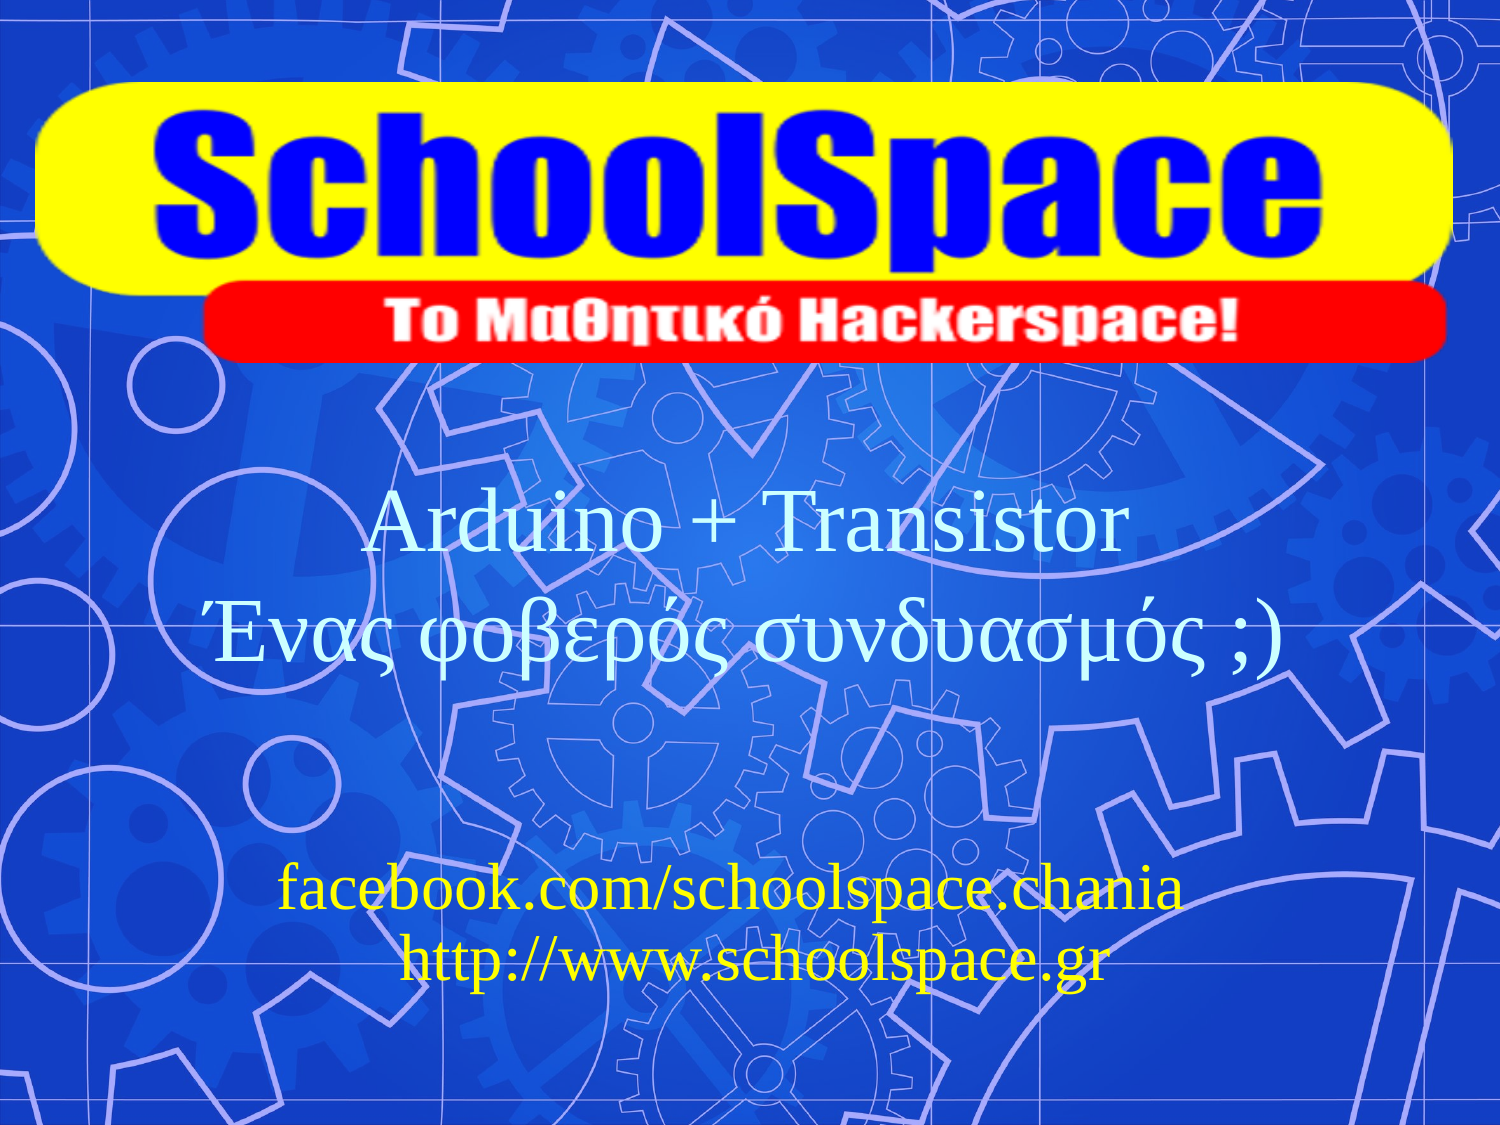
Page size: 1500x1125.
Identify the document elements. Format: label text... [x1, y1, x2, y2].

title http://www.schoolspace.gr [70, 833, 1441, 1075]
title Arduino + Transistor Ένας φοβερός συνδυασμός ;) [42, 437, 1449, 703]
picture [0, 0, 1500, 1125]
title facebook.com/schoolspace.chania [47, 762, 1417, 1004]
